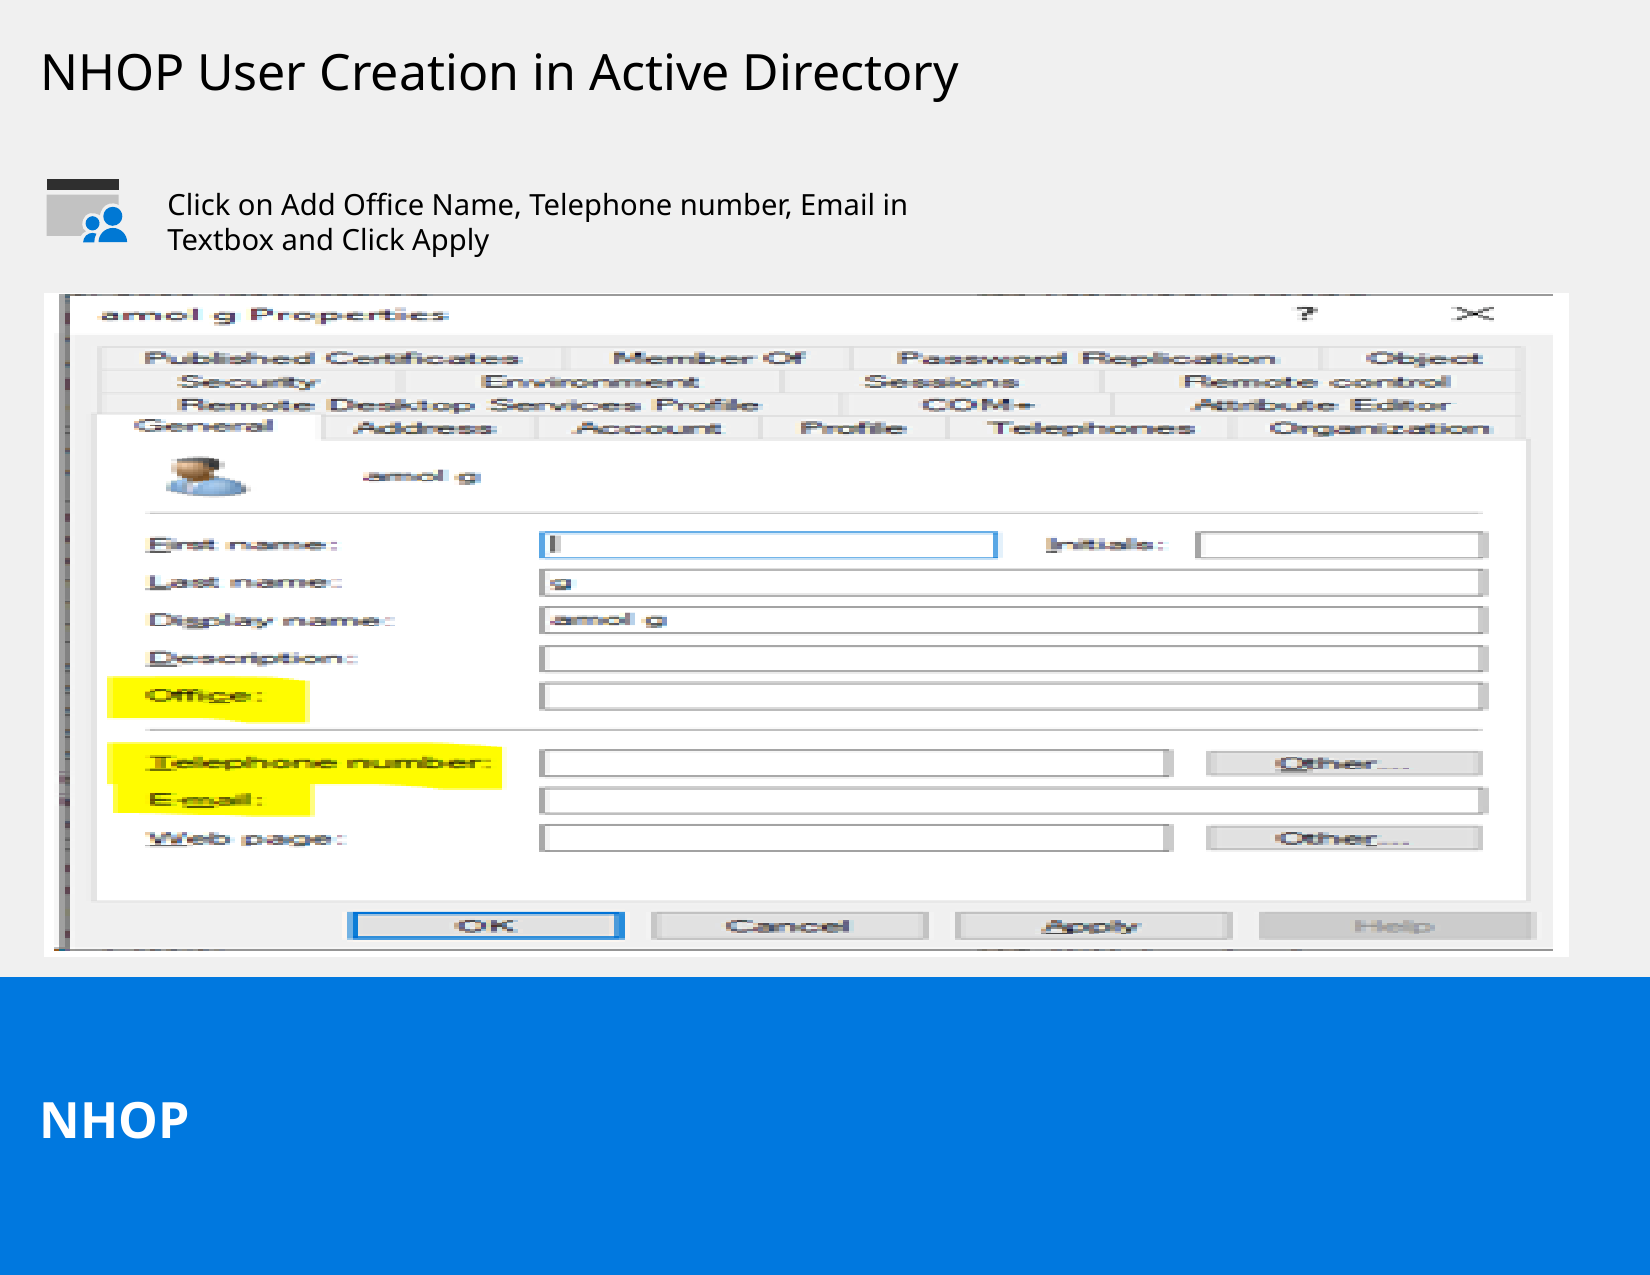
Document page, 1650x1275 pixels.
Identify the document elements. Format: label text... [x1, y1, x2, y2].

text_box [46, 179, 128, 242]
text_box Click on Add Office Name, Telephone number, Email in Textbox and Click Apply [152, 178, 979, 264]
title NHOP User Creation in Active Directory [25, 29, 1449, 120]
list NHOP [25, 1087, 1628, 1174]
picture [44, 293, 1569, 957]
